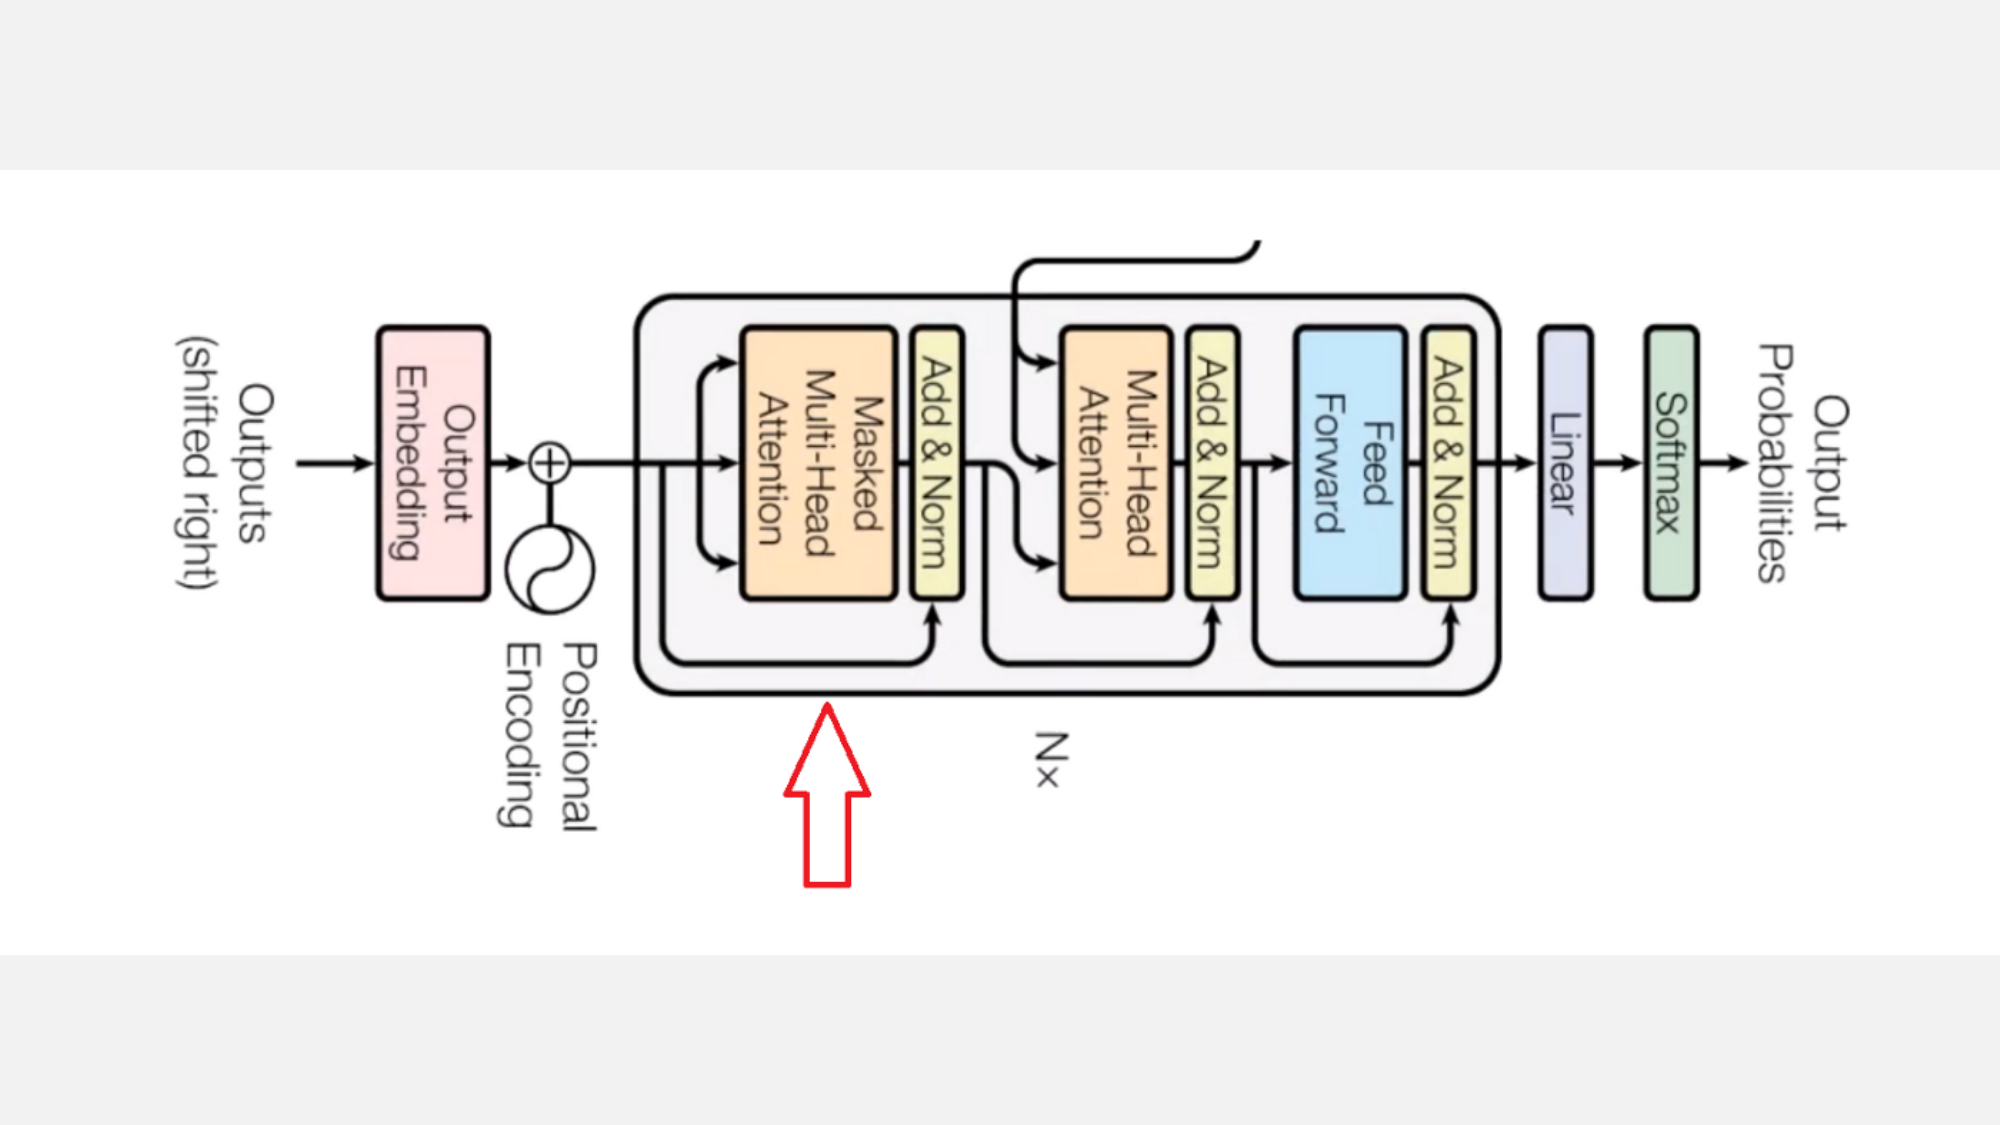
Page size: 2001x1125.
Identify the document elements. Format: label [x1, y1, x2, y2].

picture [0, 170, 2000, 955]
